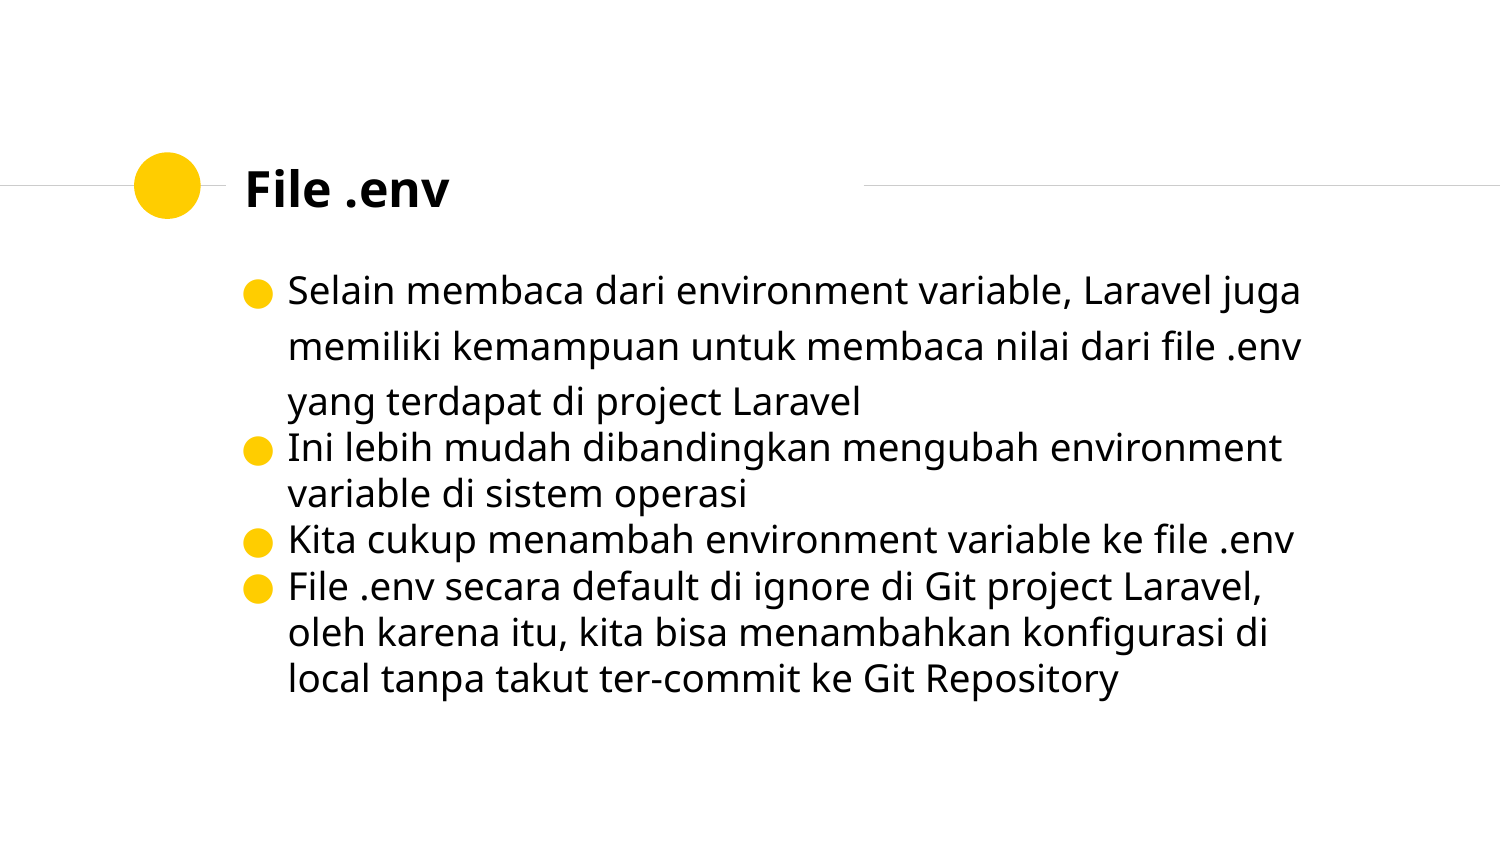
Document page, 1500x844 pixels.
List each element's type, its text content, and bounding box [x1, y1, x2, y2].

title File .env [229, 142, 866, 215]
list Selain membaca dari environment variable, Laravel juga memiliki kemampuan untuk membaca nilai dari file .env yang terdapat di project Laravel Ini lebih mudah dibandingkan mengubah environment variable di sistem operasi Kita cukup menambah environment variable ke file .env File .env secara default di ignore di Git project Laravel, oleh karena itu, kita bisa menambahkan konfigurasi di local tanpa takut ter-commit ke Git Repository [204, 241, 1322, 753]
